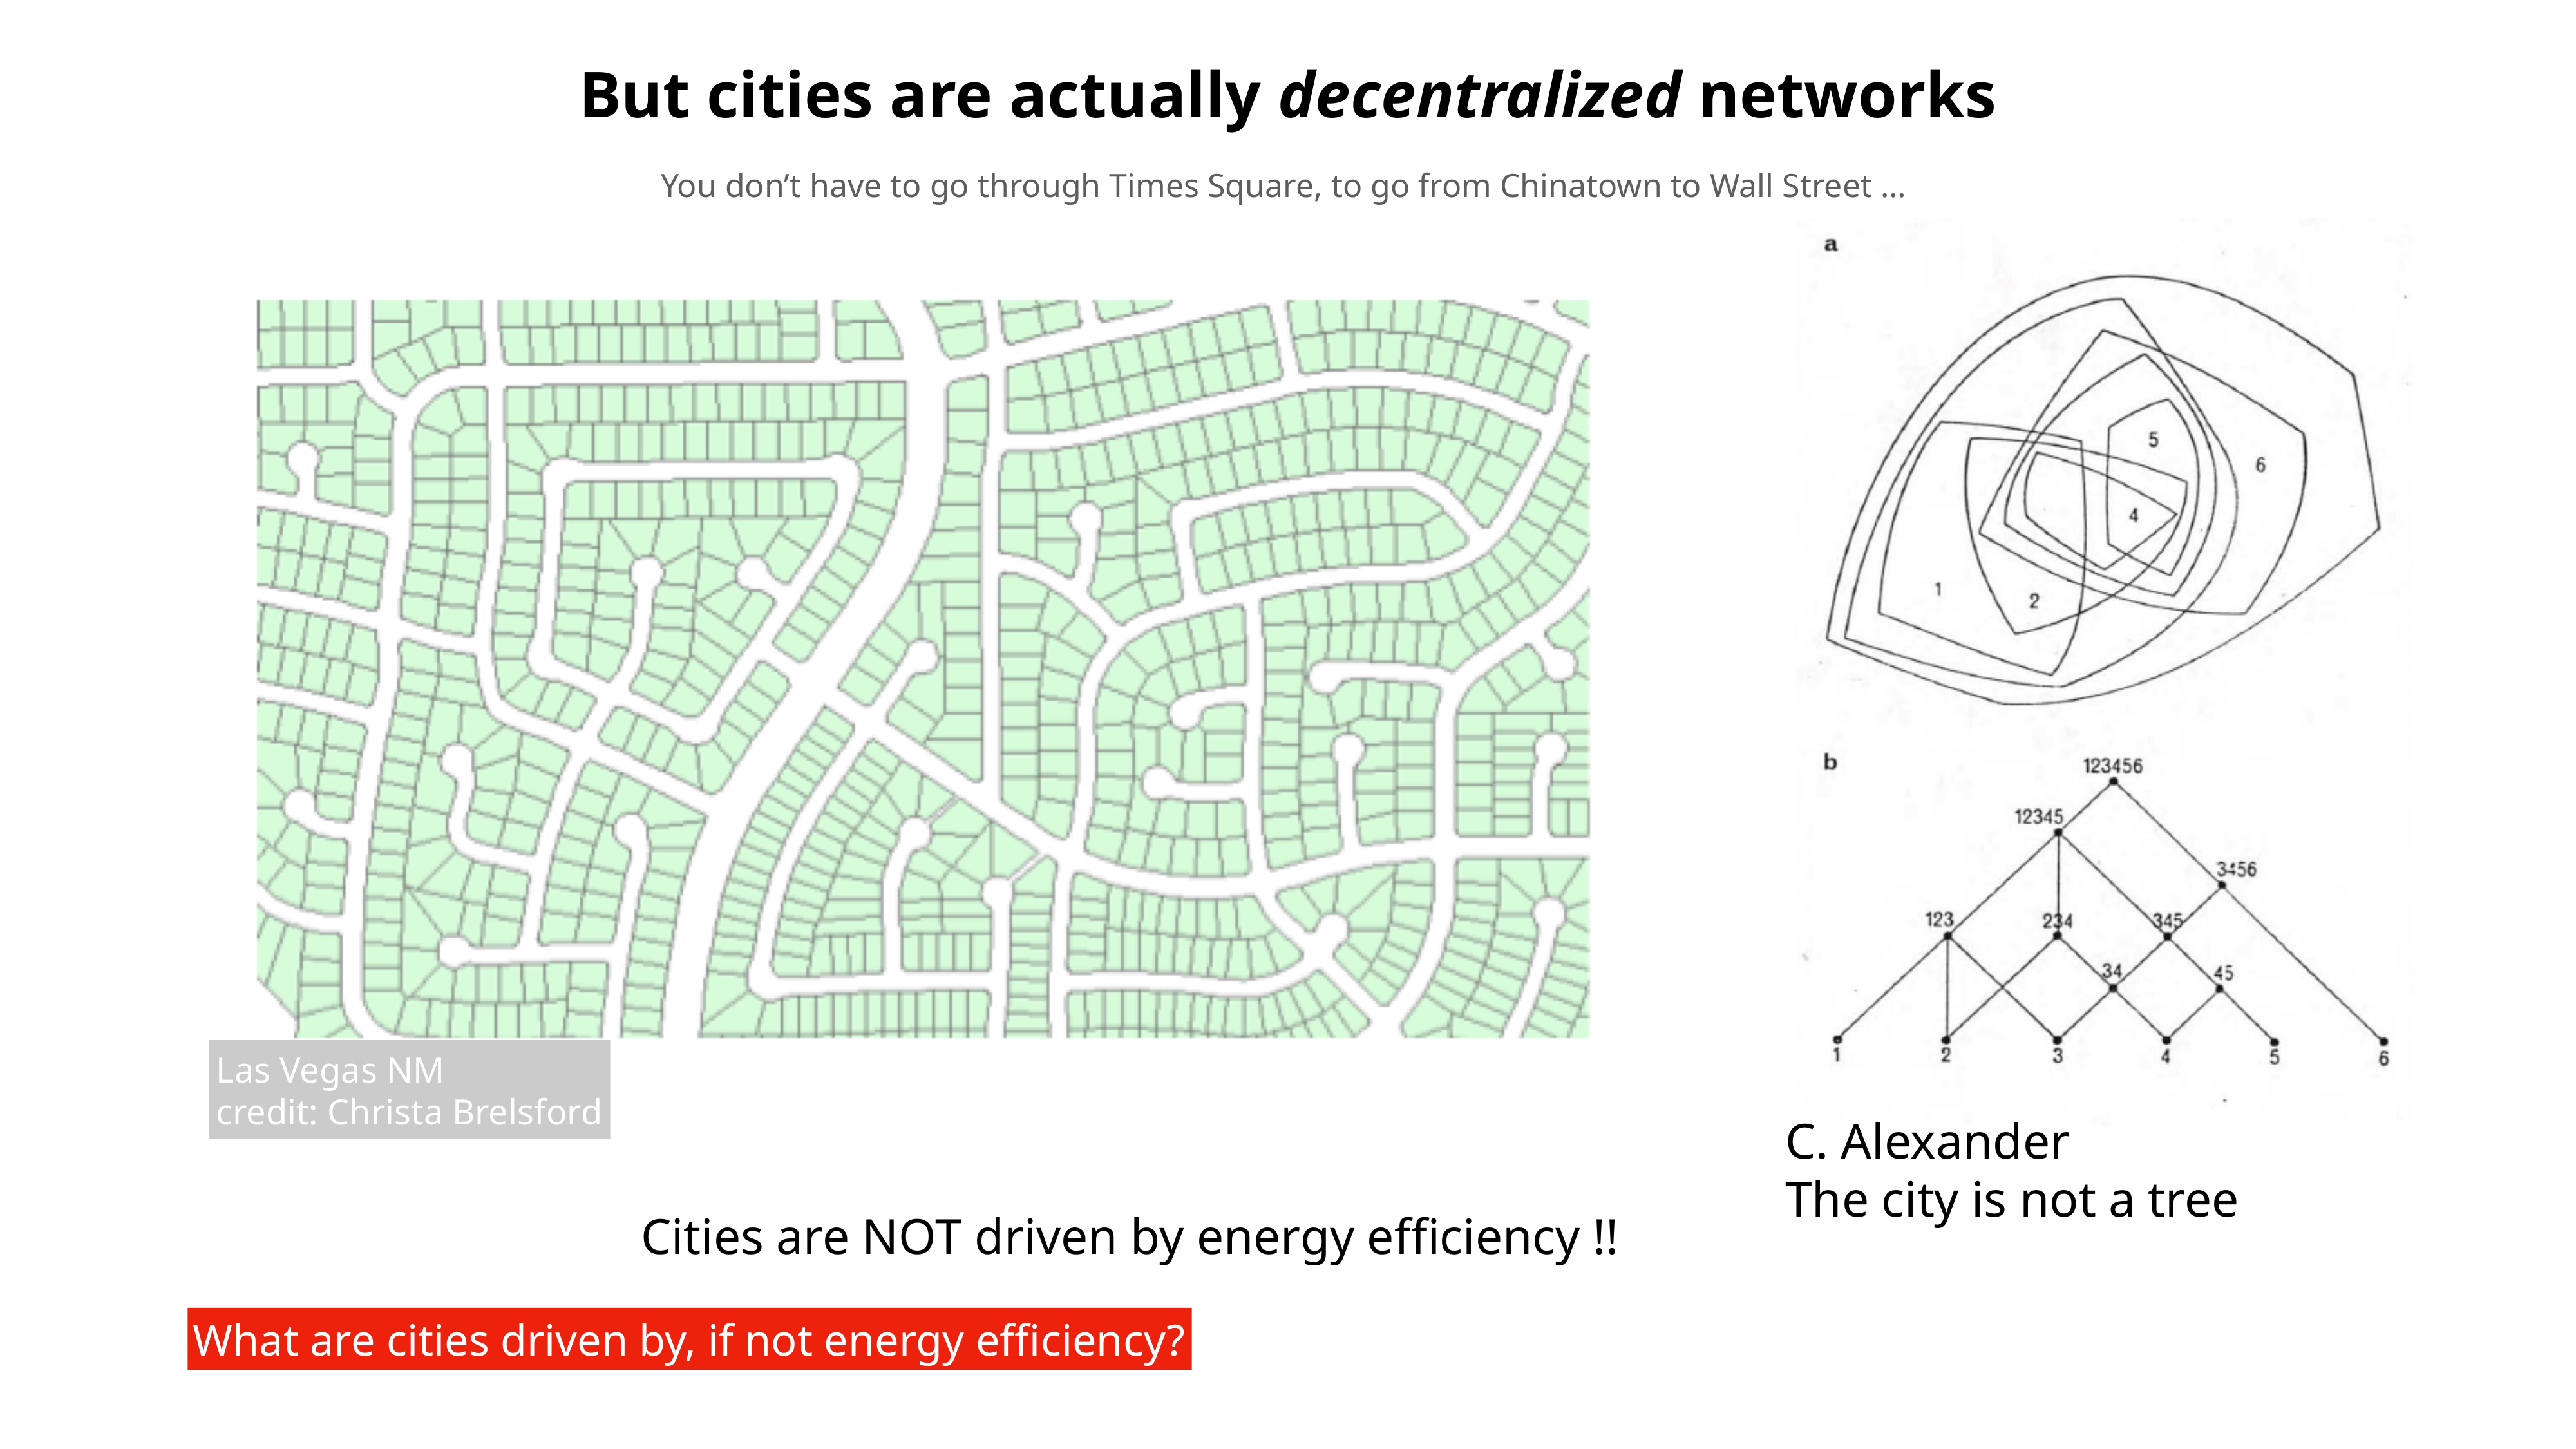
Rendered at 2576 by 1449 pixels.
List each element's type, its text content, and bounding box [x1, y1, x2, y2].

picture [251, 294, 1596, 1044]
text_box But cities are actually decentralized networks [571, 46, 2005, 138]
text_box What are cities driven by, if not energy efficiency? [187, 1307, 1192, 1370]
text_box C. Alexander The city is not a tree [1777, 1103, 2248, 1234]
text_box Cities are NOT driven by energy efficiency !! [635, 1200, 1625, 1269]
picture [1796, 218, 2414, 1126]
text_box You don’t have to go through Times Square, to go from Chinatown to Wall Street … [655, 160, 1921, 209]
text_box Las Vegas NM credit: Christa Brelsford [209, 1040, 611, 1139]
